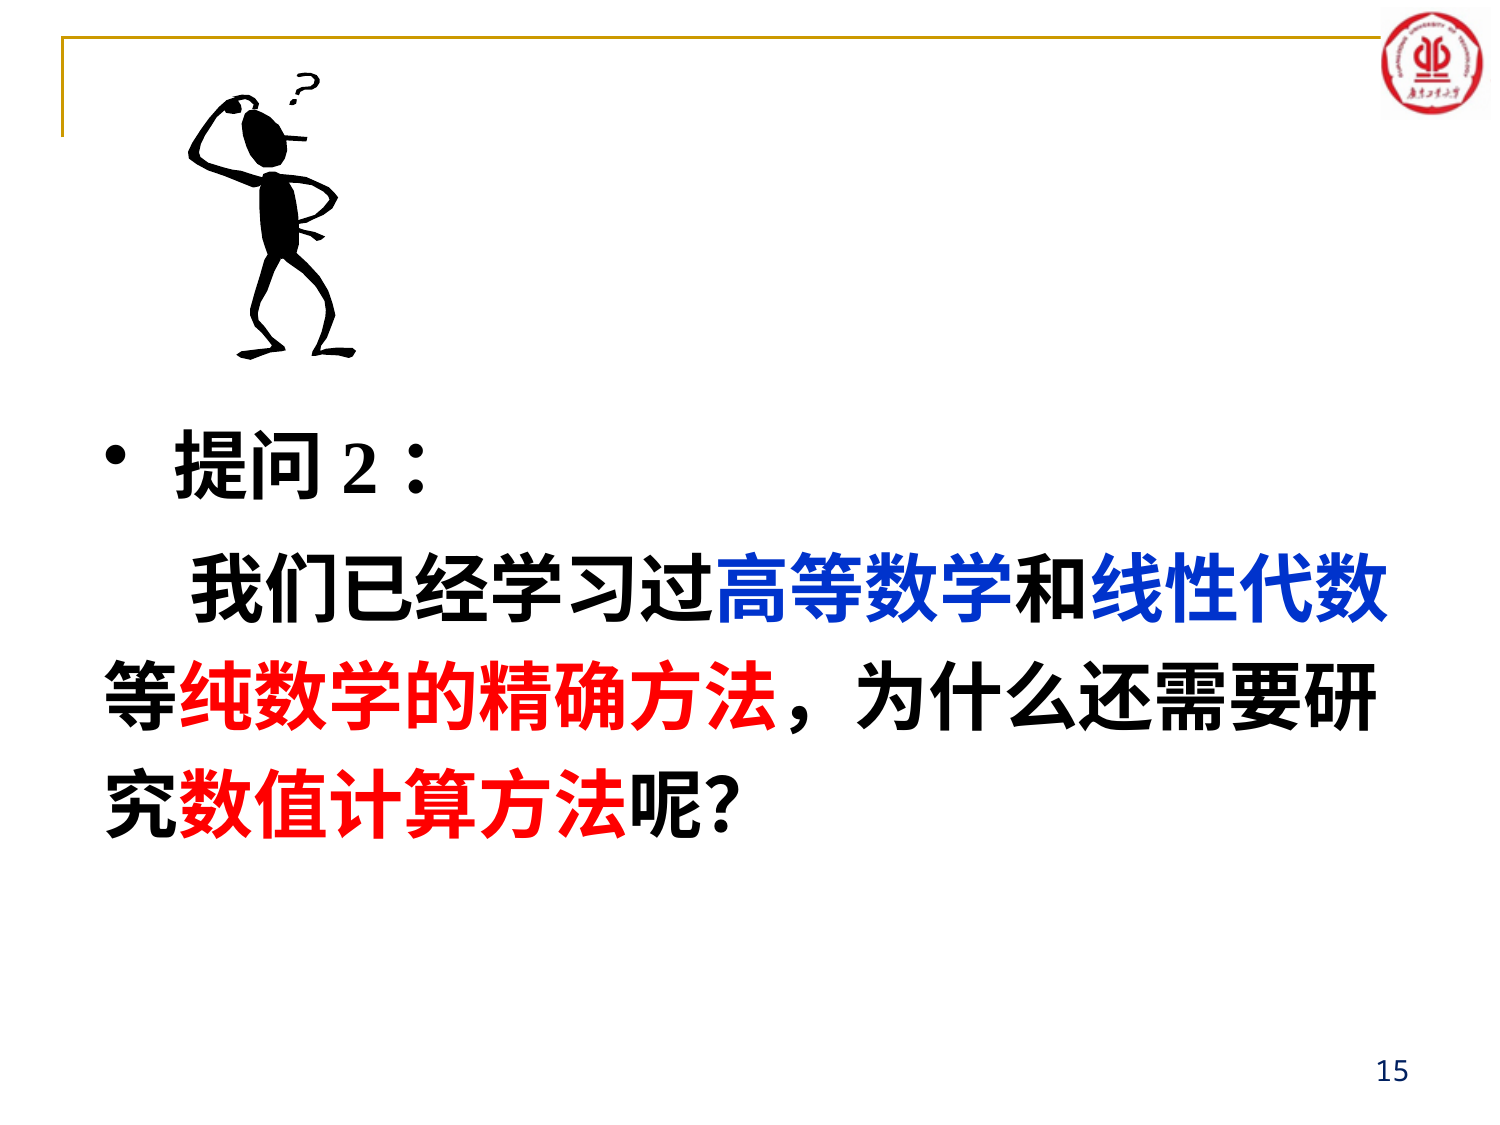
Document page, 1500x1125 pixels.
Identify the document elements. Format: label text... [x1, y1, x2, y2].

picture [1380, 7, 1491, 120]
text_box 提问2： 我们已经学习过高等数学和线性代数等纯数学的精确方法，为什么还需要研究数值计算方法呢？ [88, 147, 1464, 905]
slide_number 15 [1074, 1024, 1425, 1100]
picture [187, 72, 357, 361]
